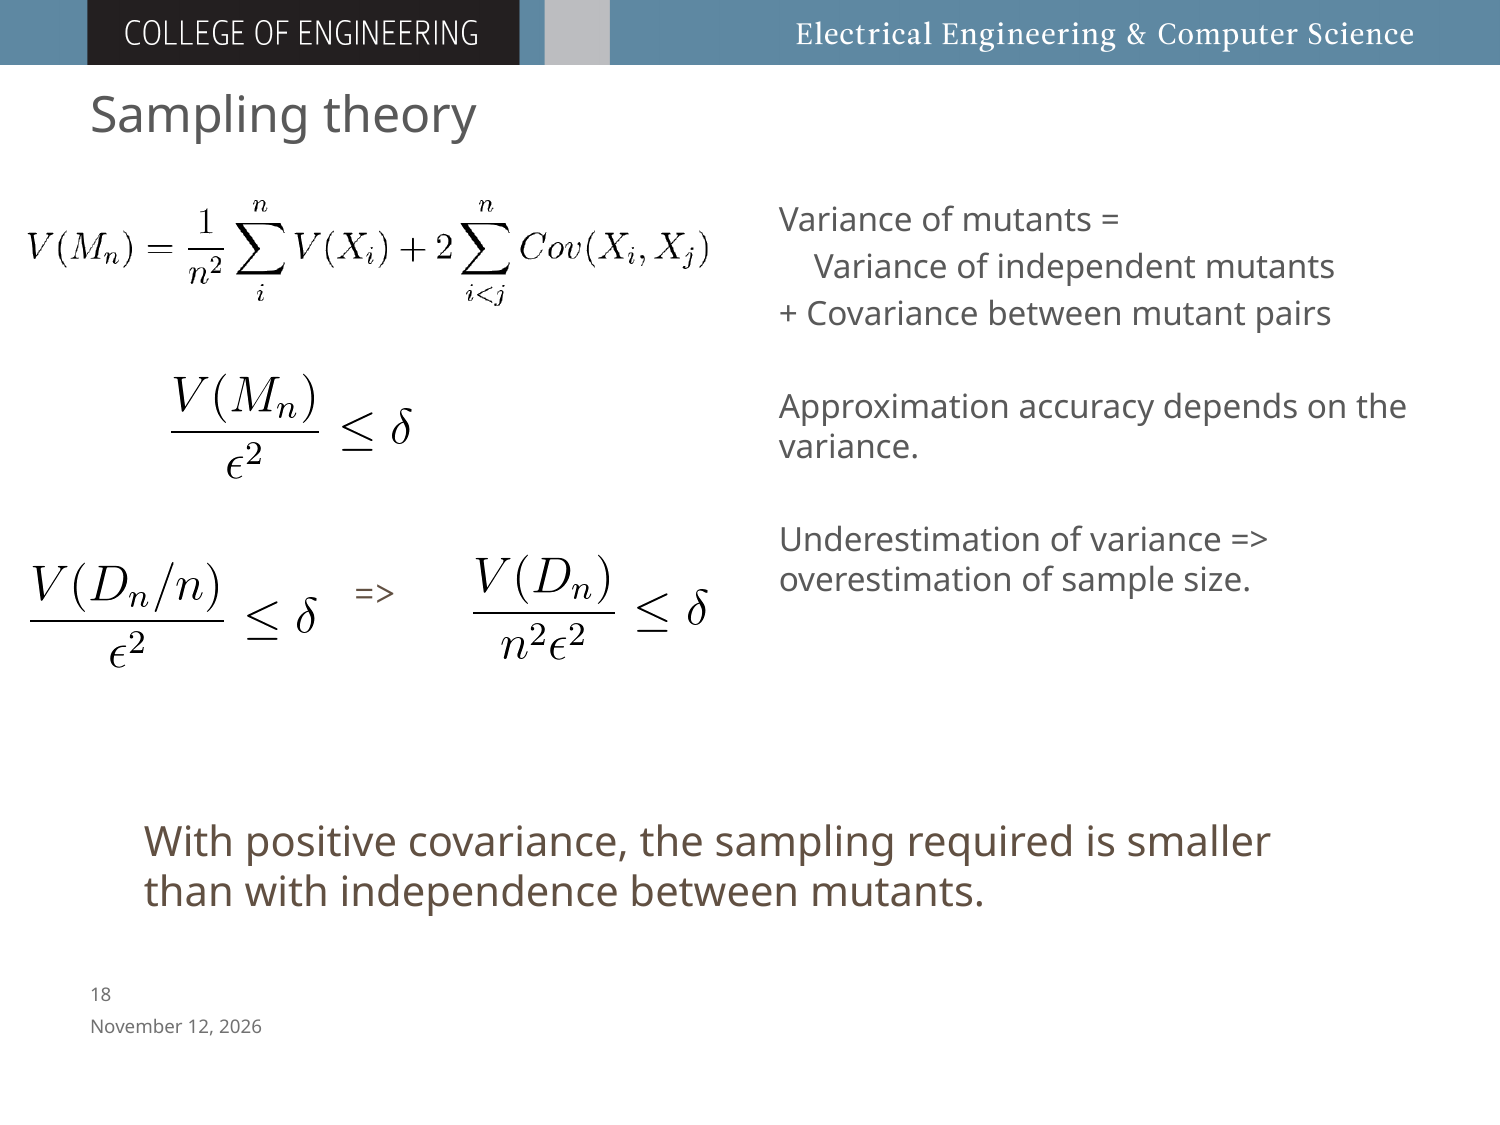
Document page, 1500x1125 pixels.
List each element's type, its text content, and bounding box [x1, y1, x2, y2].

picture [30, 562, 317, 668]
picture [473, 554, 708, 660]
picture [171, 373, 412, 480]
title Sampling theory [75, 75, 1425, 188]
picture [27, 200, 708, 306]
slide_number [75, 1012, 375, 1043]
slide_number 17 [75, 982, 135, 1013]
picture [0, 0, 1500, 65]
text_box With positive covariance, the sampling required is smaller than with independence between mutants. [129, 807, 1381, 973]
list Variance of mutants = Variance of independent mutants + Covariance between mutant pairs Approximation accuracy depends on the variance. Underestimation of variance => overestimation of sample size. [763, 191, 1499, 904]
text_box => [339, 562, 411, 623]
